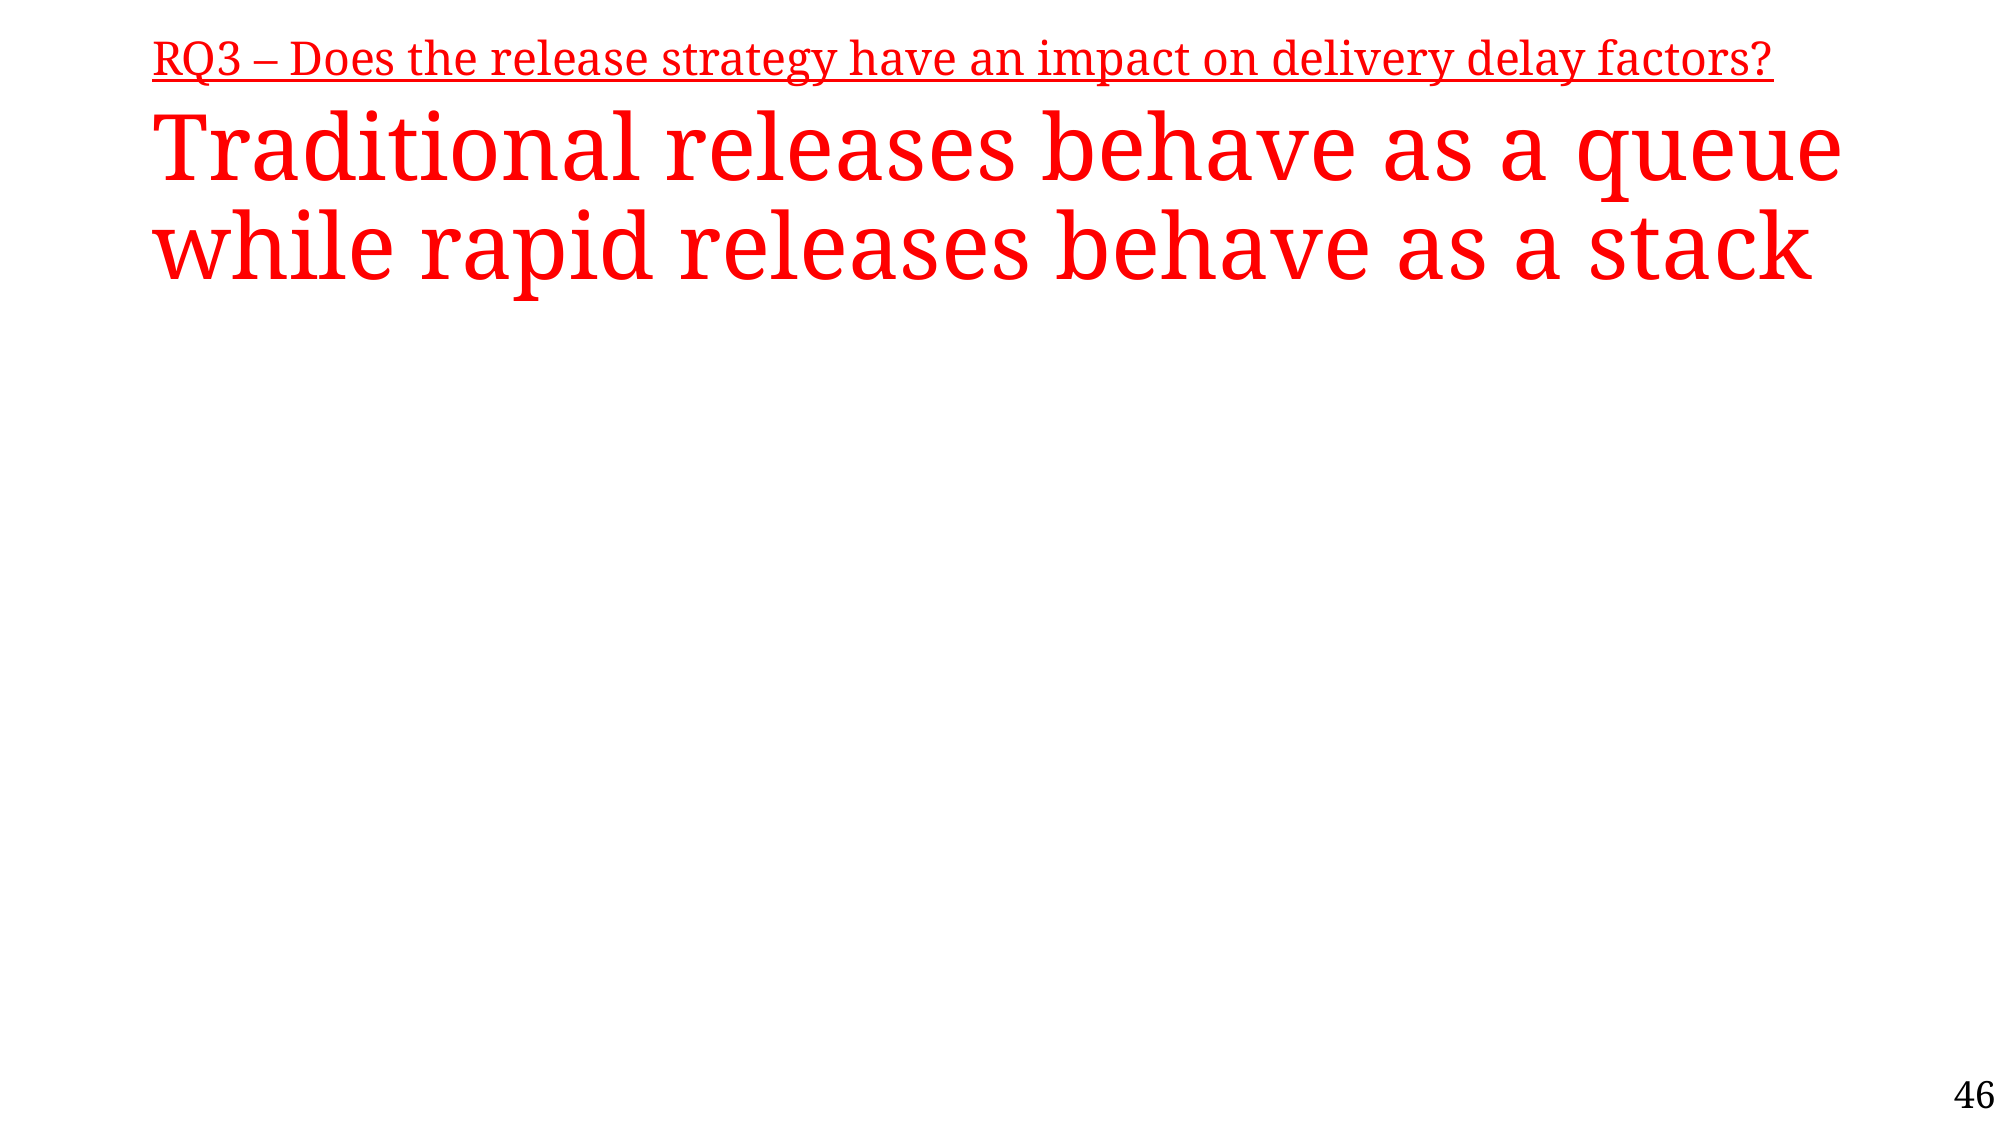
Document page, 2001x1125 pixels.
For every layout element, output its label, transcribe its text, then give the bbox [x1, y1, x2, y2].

title Traditional releases behave as a queue while rapid releases behave as a stack [137, 94, 1863, 486]
list RQ3 – Does the release strategy have an impact on delivery delay factors? [137, 27, 2000, 94]
text_box 46 [1939, 1063, 2000, 1124]
